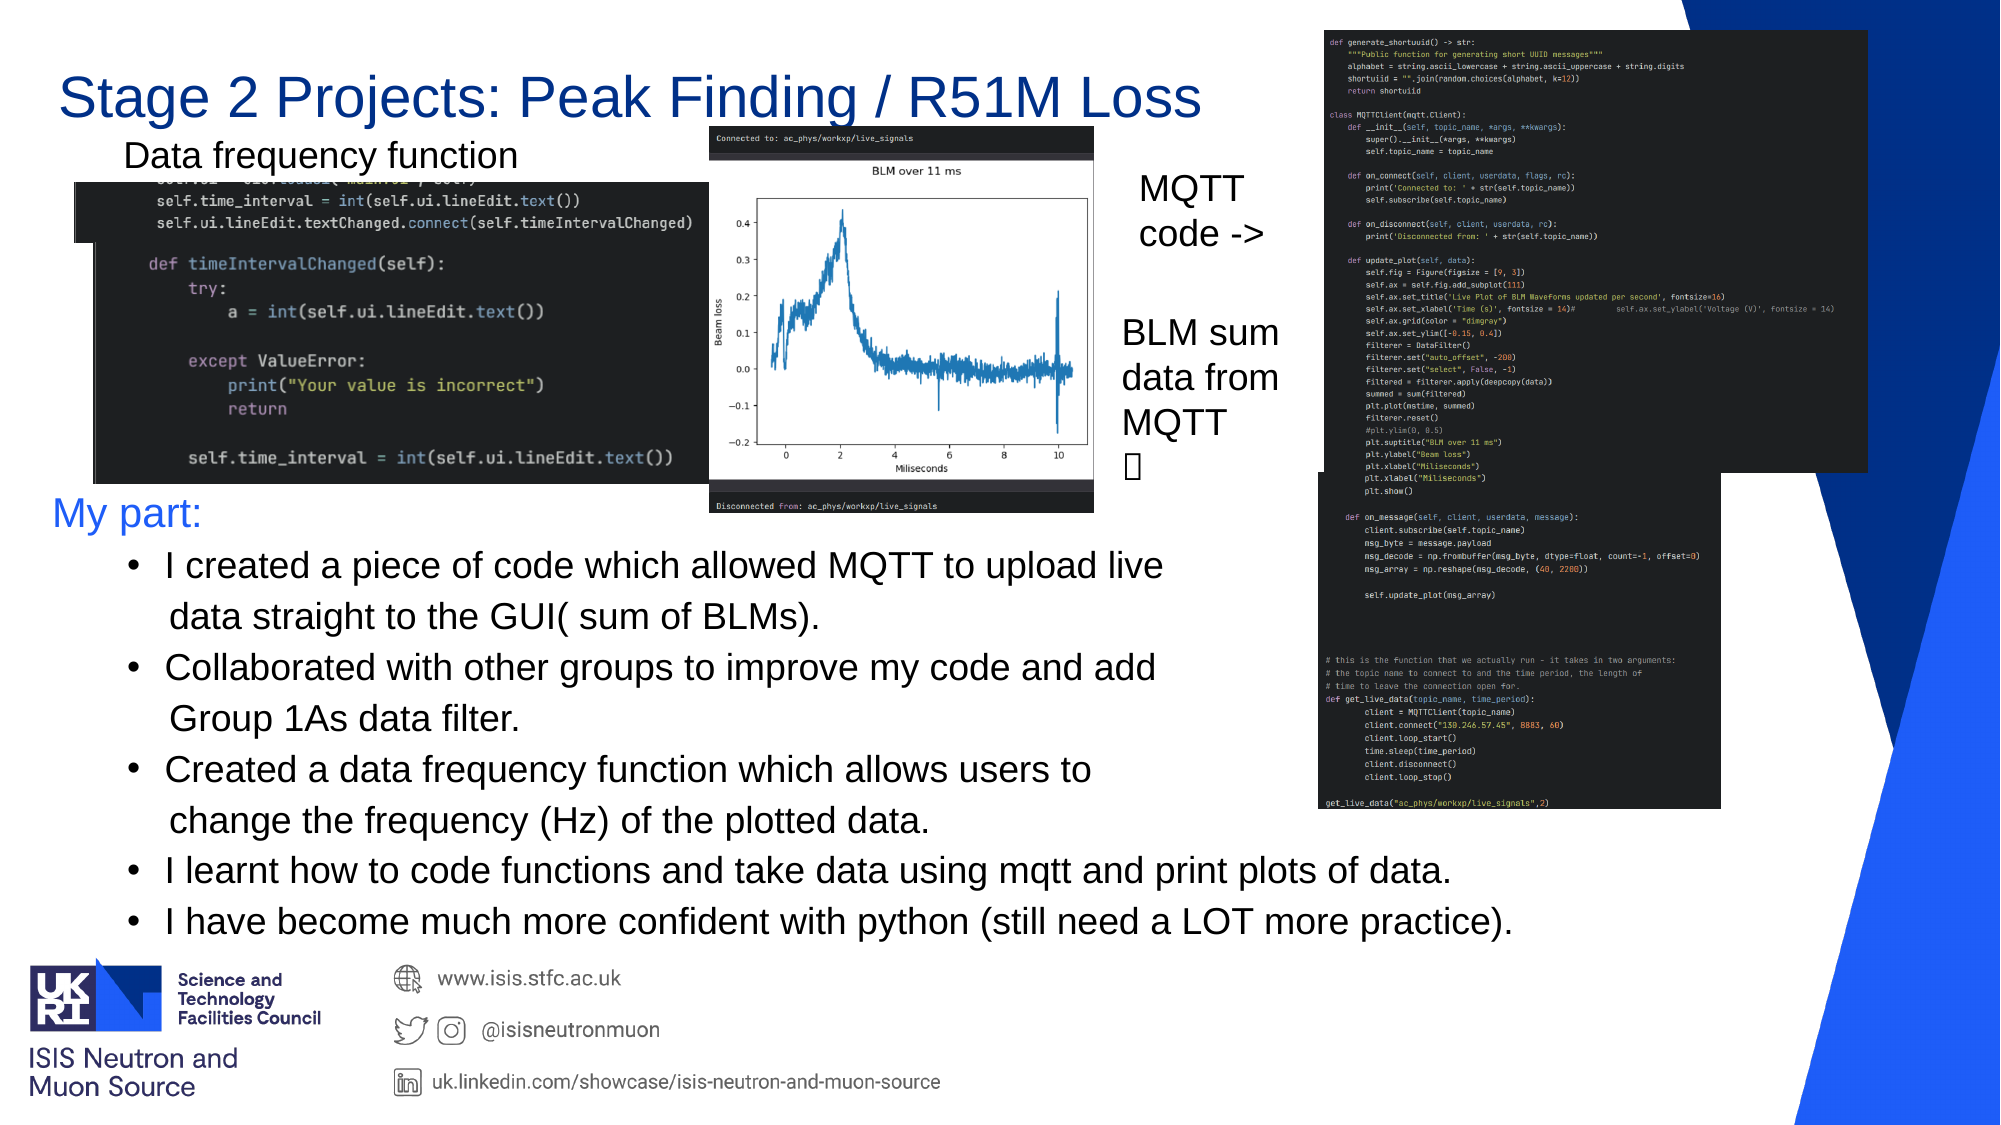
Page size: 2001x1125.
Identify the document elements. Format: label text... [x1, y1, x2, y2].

picture [0, 0, 2000, 1125]
text_box Stage 2 Projects: Peak Finding / R51M Loss [43, 59, 1324, 155]
text_box My part: I created a piece of code which allowed MQTT to upload live data straight to the GUI( sum of BLMs). Collaborated with other groups to improve my code and add Group 1As data filter. Created a data frequency function which allows users to change the frequency (Hz) of the plotted data. I learnt how to code functions and take data using mqtt and print plots of data. I have become much more confident with python (still need a LOT more practice). [37, 483, 1721, 1125]
text_box MQTT code -> [1124, 156, 1293, 262]
text_box BLM sum data from MQTT  [1106, 300, 1300, 496]
text_box Data frequency function [108, 123, 547, 182]
